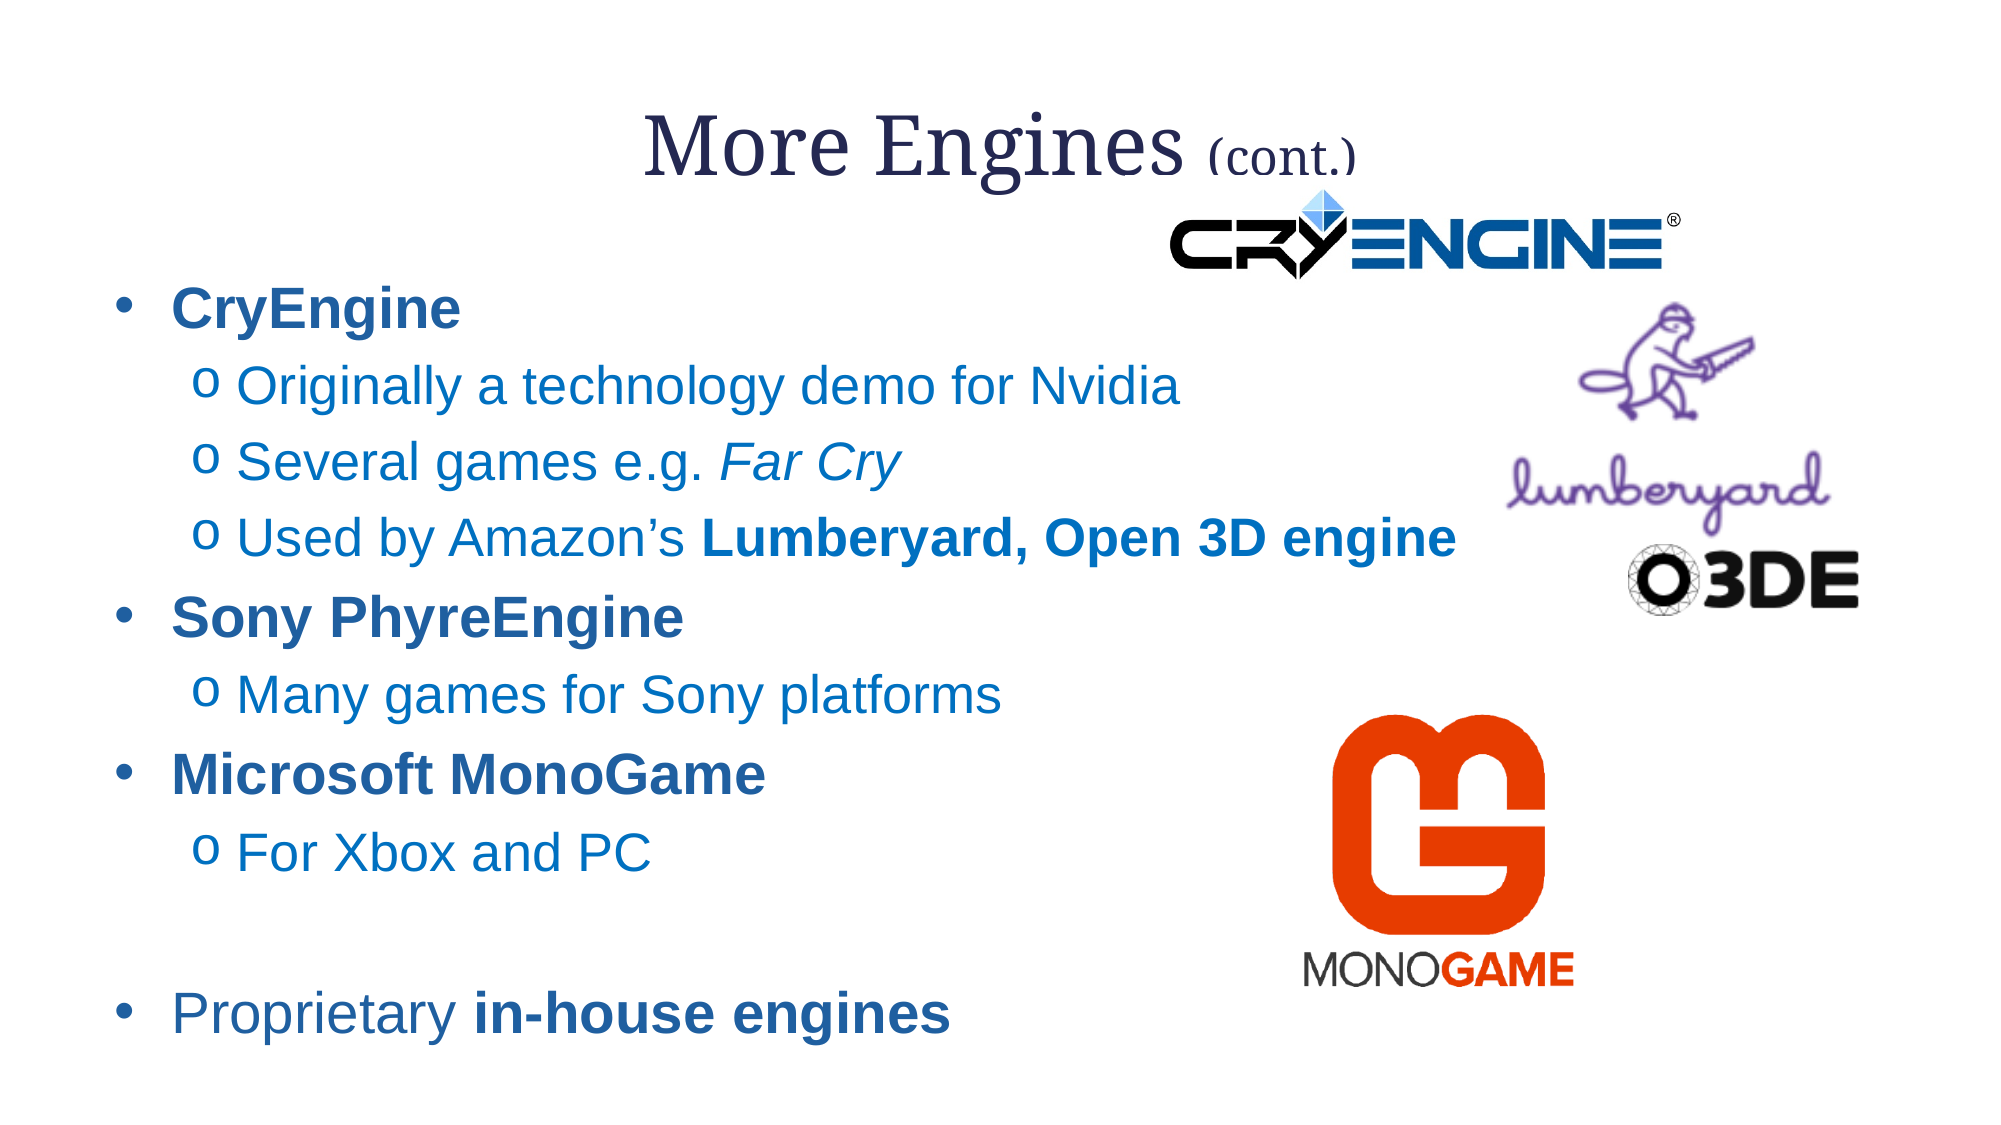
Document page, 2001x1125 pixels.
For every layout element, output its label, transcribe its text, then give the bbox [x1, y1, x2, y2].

picture [1298, 705, 1578, 991]
picture [1124, 175, 1860, 617]
list CryEngine Originally a technology demo for Nvidia Several games e.g. Far Cry Used by Amazon’s Lumberyard, Open 3D engine Sony PhyreEngine Many games for Sony platforms Microsoft MonoGame For Xbox and PC Proprietary in-house engines [99, 262, 1900, 1005]
title More Engines (cont.) [99, 0, 1900, 200]
